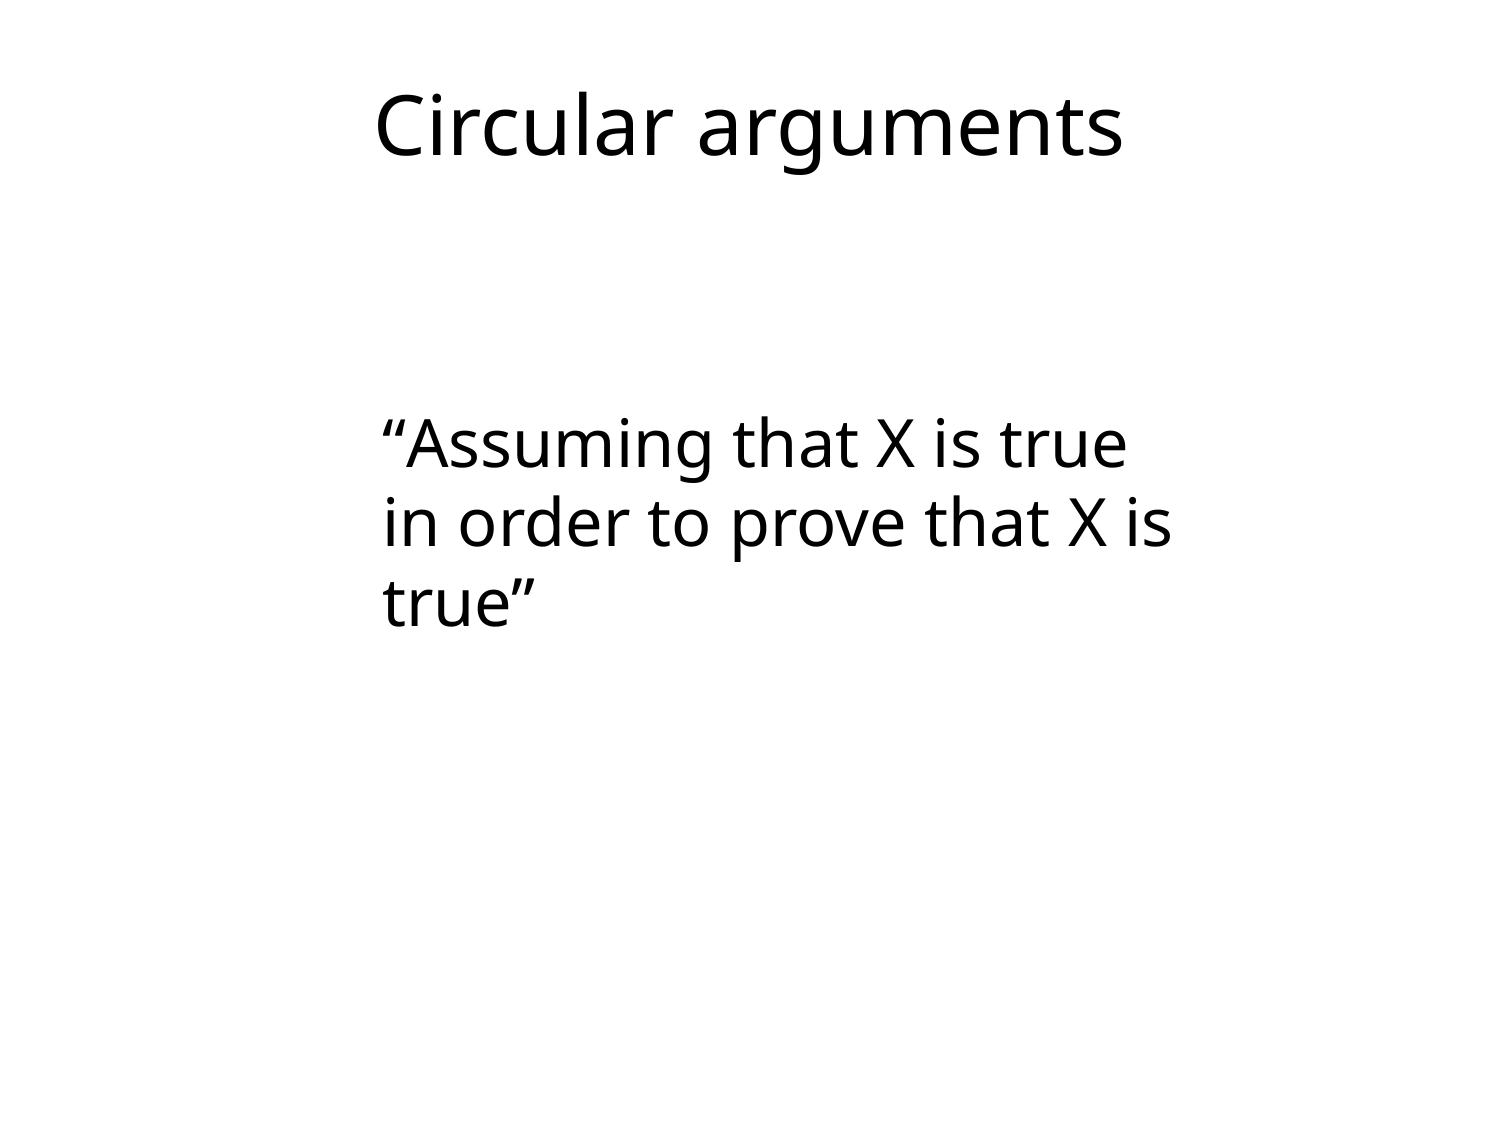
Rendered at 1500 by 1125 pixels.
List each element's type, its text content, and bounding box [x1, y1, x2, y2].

title Circular arguments [103, 59, 1397, 198]
text_box “Assuming that X is true in order to prove that X is true” [367, 392, 1217, 648]
